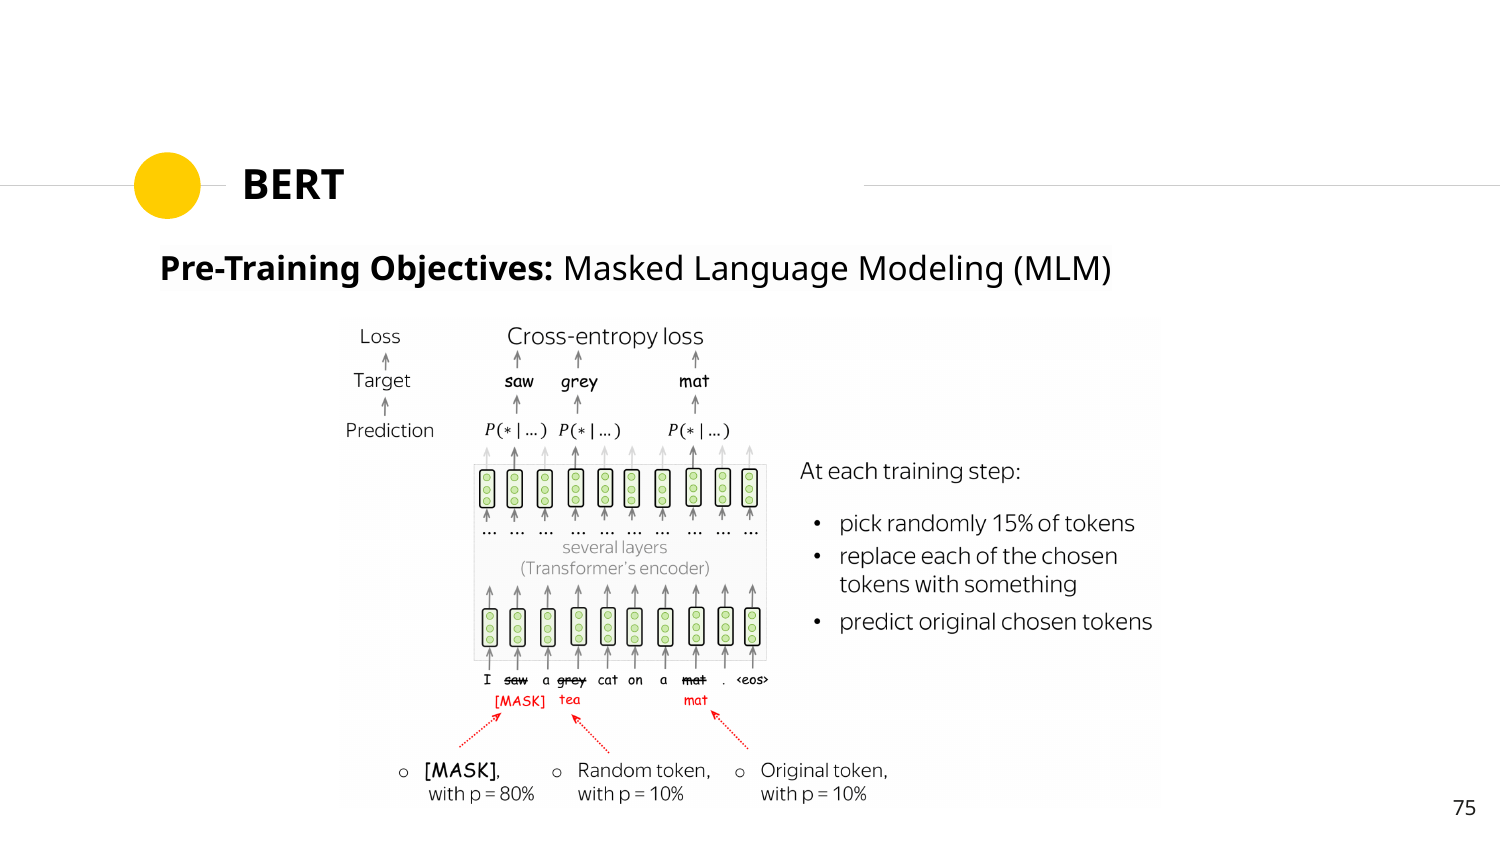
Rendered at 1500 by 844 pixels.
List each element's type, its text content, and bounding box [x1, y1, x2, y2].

text_box Pre-Training Objectives: Masked Language Modeling (MLM) [144, 232, 1356, 303]
slide_number ‹#› [1401, 779, 1492, 844]
title BERT [226, 146, 1142, 219]
picture [338, 317, 1162, 809]
